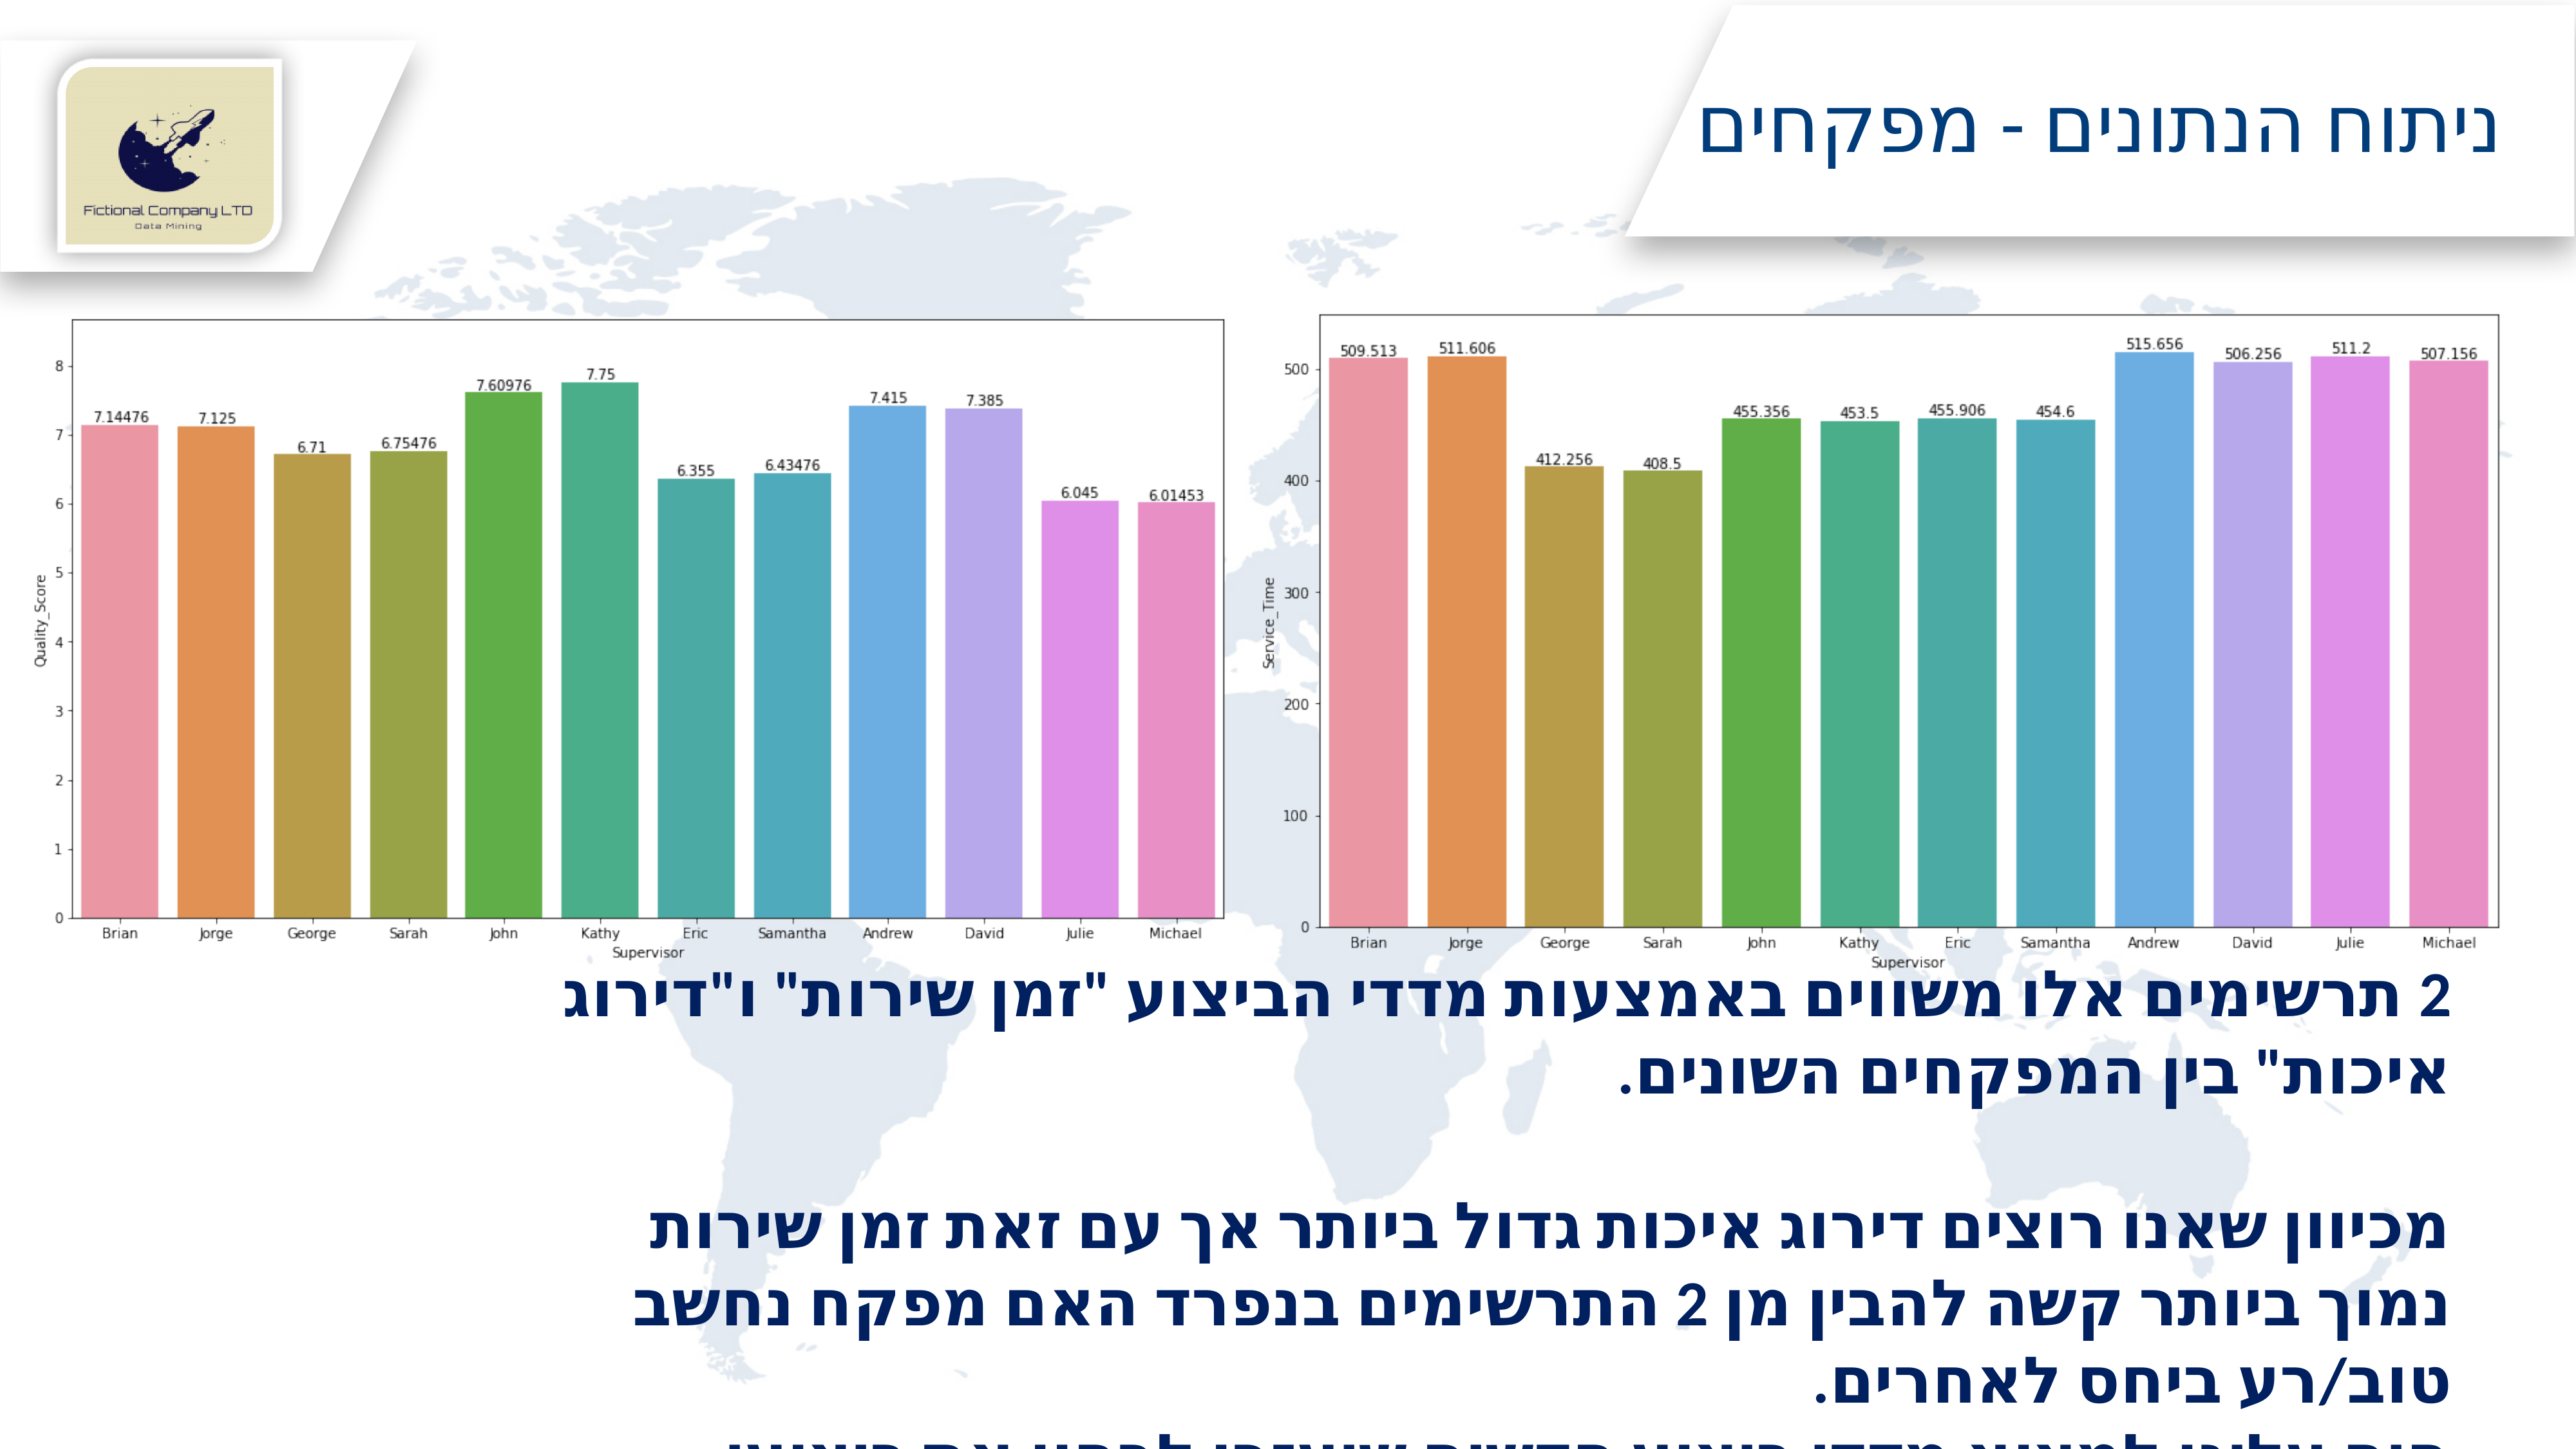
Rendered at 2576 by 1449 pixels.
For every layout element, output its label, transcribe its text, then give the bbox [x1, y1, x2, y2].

text_box [1624, 5, 2575, 237]
picture [0, 0, 2576, 1449]
text_box [0, 40, 417, 272]
picture [61, 62, 278, 249]
text_box ניתוח הנתונים - מפקחים [298, 66, 2508, 174]
text_box 2 תרשימים אלו משווים באמצעות מדדי הביצוע "זמן שירות" ו"דירוג איכות" בין המפקחים השונים. מכיוון שאנו רוצים דירוג איכות גדול ביותר אך עם זאת זמן שירות נמוך ביותר קשה להבין מן 2 התרשימים בנפרד האם מפקח נחשב טוב/רע ביחס לאחרים. היה עלינו למצוא מדדי ביצוע חדשים שיעזרו לבחון את ביצועי המפקחים. [547, 947, 2462, 1449]
